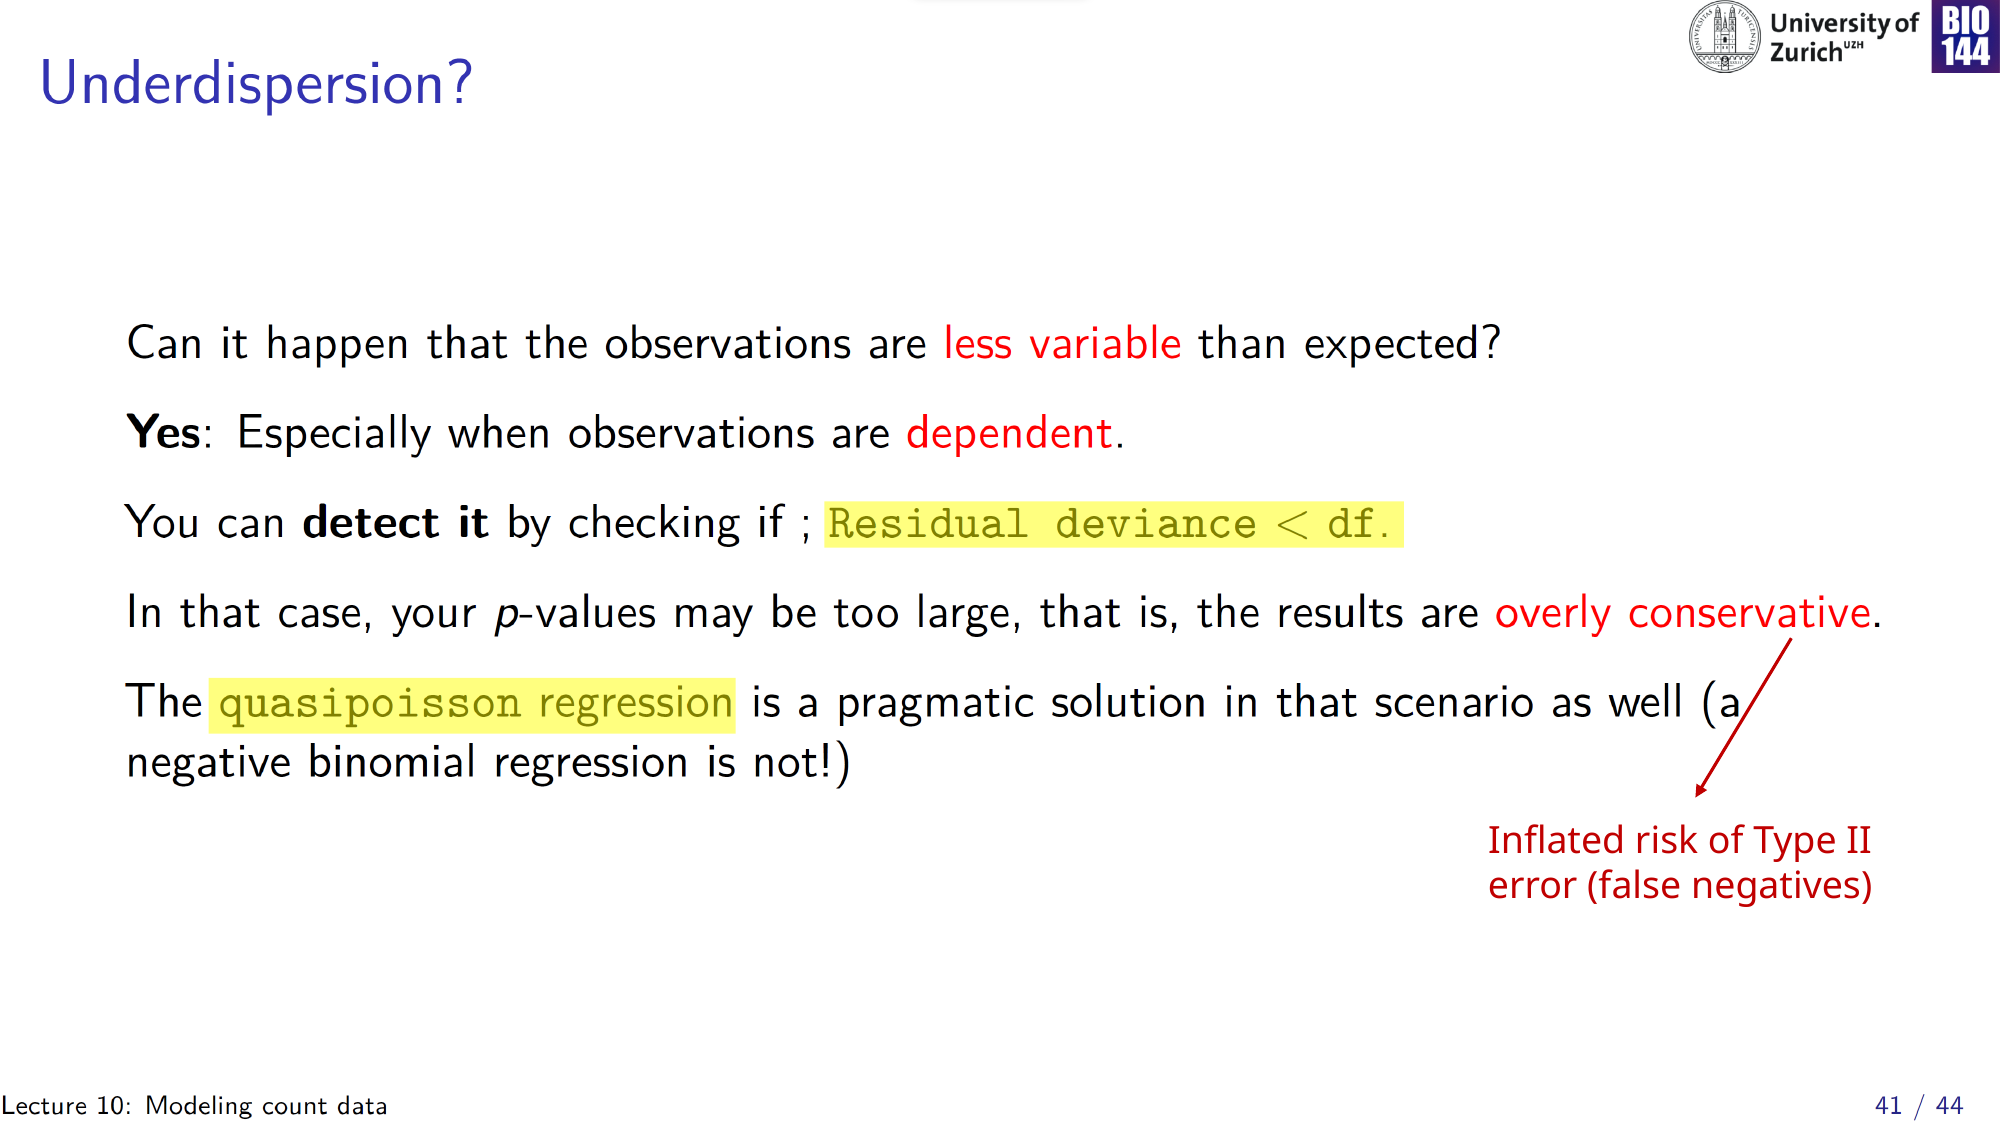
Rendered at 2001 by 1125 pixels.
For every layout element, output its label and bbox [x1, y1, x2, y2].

text_box [1694, 637, 1792, 799]
picture [0, 0, 2000, 1125]
